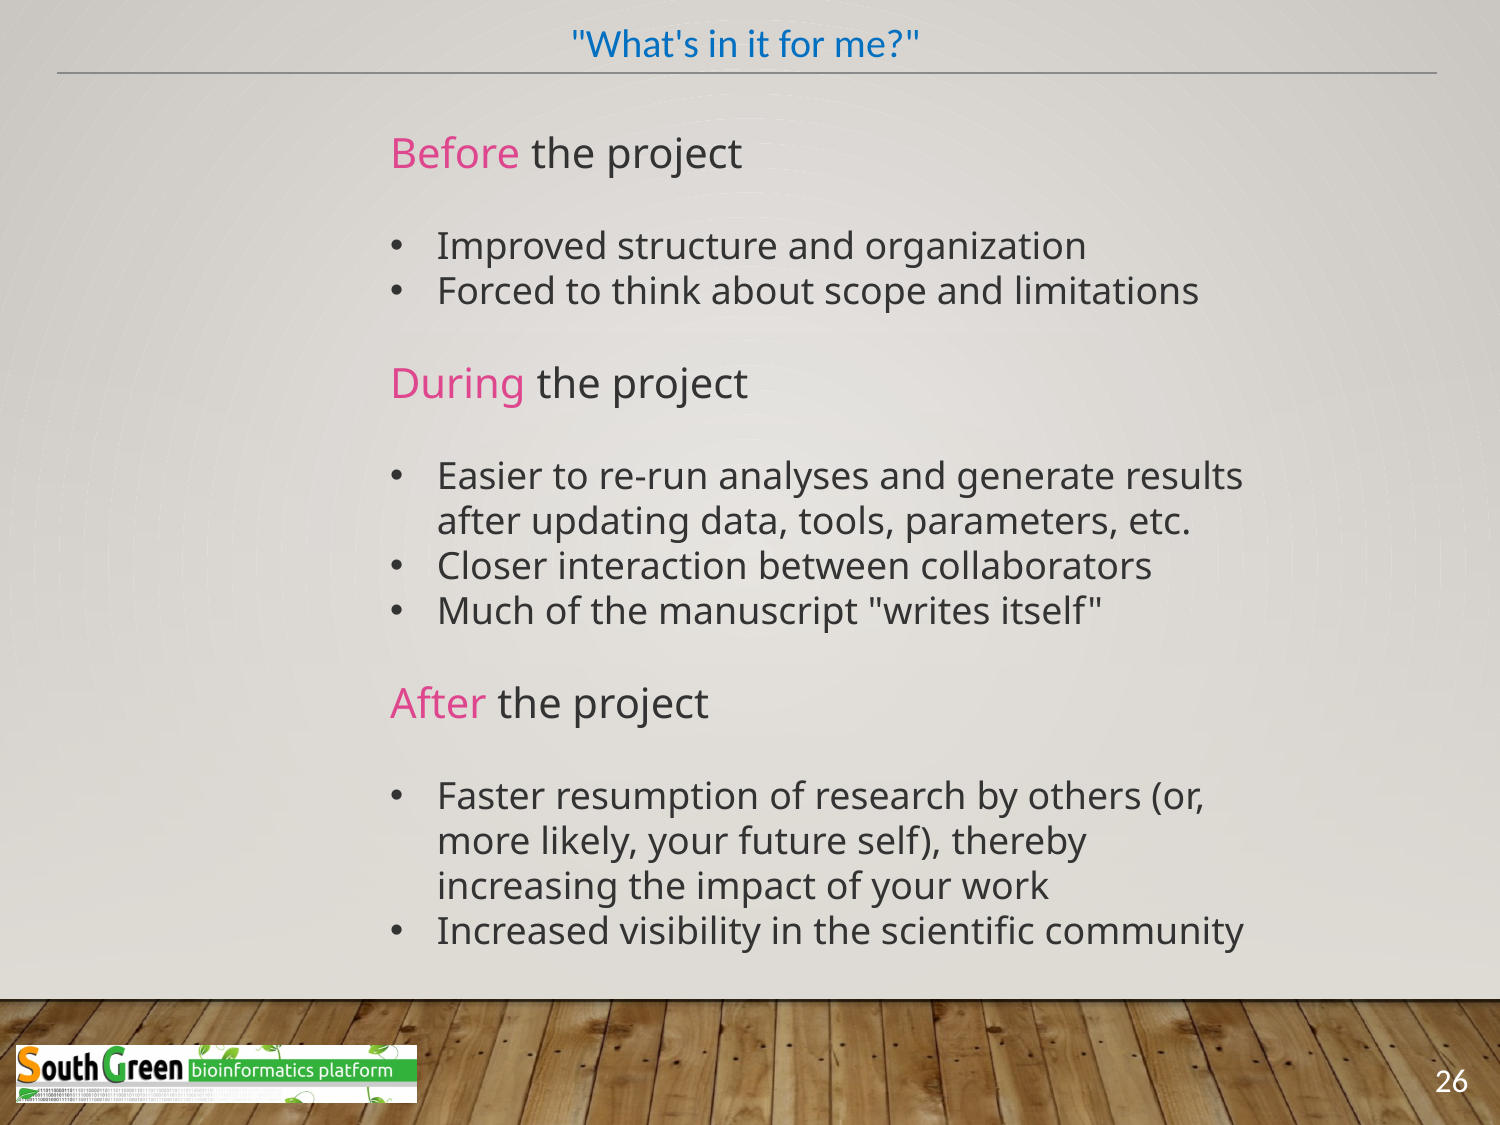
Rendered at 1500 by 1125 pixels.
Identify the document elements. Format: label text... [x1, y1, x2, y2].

text_box Before the project Improved structure and organization Forced to think about scope and limitations During the project Easier to re-run analyses and generate results after updating data, tools, parameters, etc. Closer interaction between collaborators Much of the manuscript "writes itself" After the project Faster resumption of research by others (or, more likely, your future self), thereby increasing the impact of your work Increased visibility in the scientific community [375, 119, 1273, 960]
picture [0, 999, 1500, 1125]
slide_number 26 [1369, 1051, 1484, 1105]
list "What's in it for me?" [0, 0, 1500, 73]
